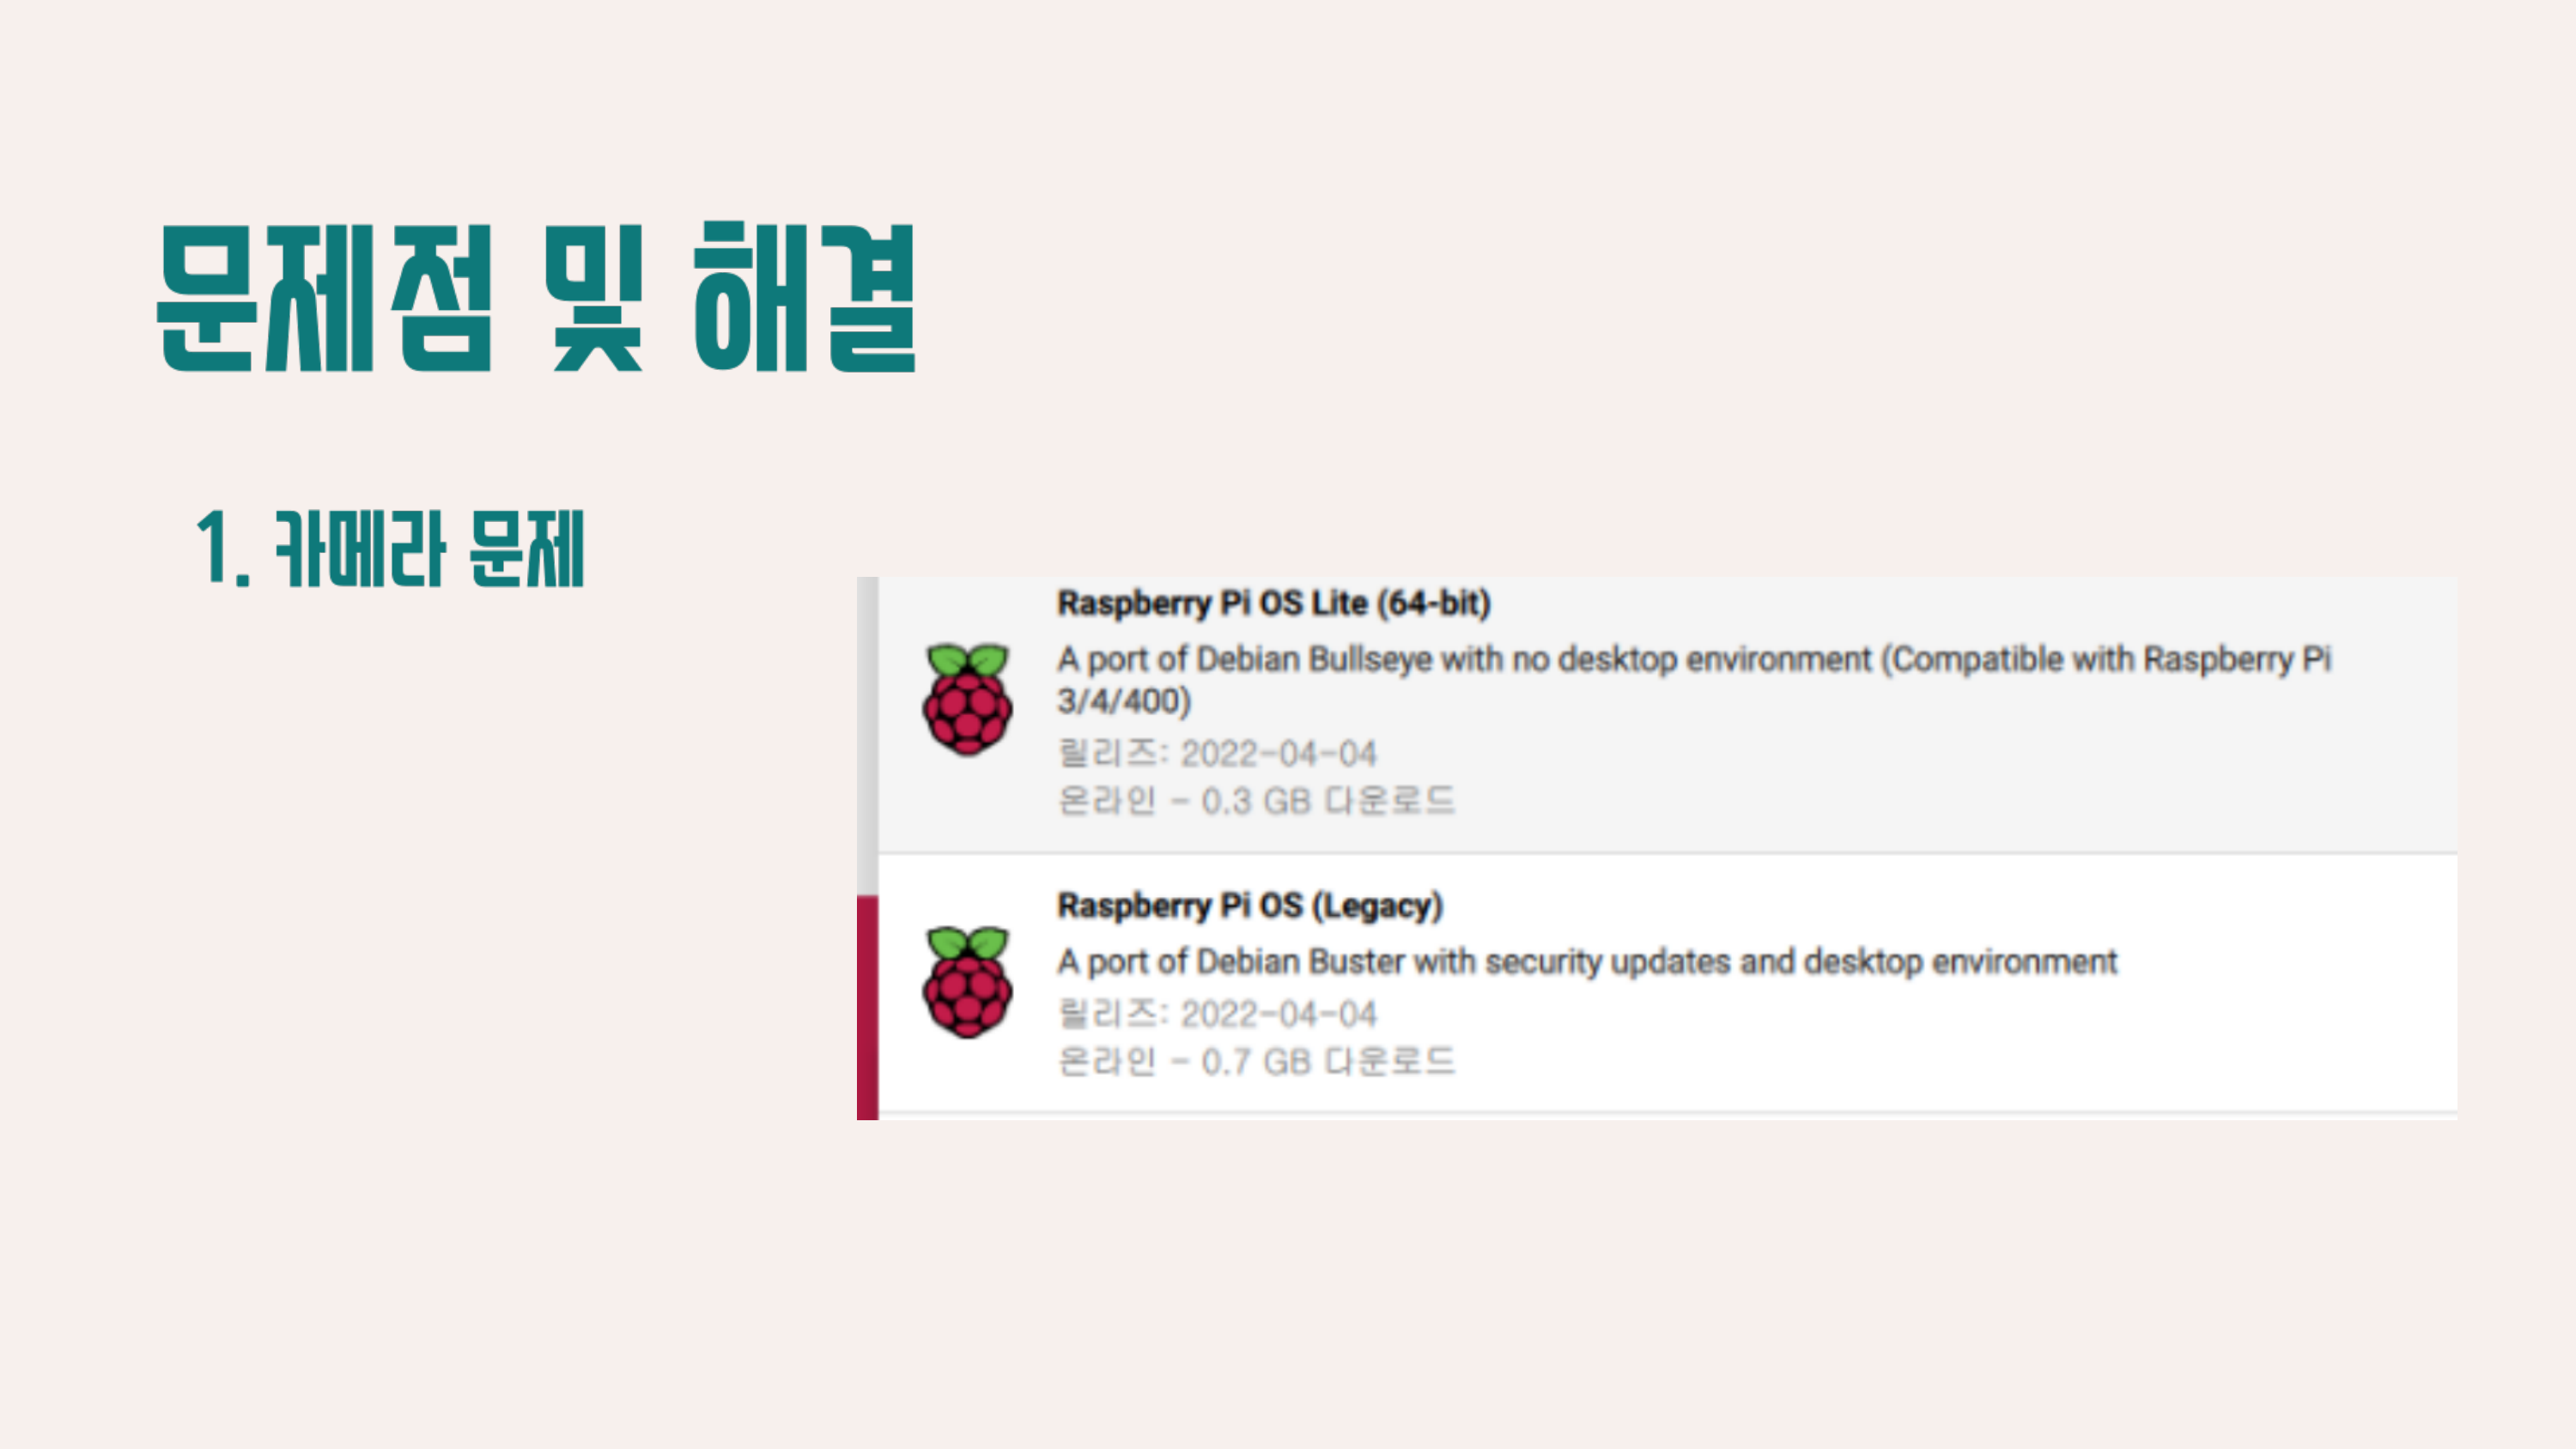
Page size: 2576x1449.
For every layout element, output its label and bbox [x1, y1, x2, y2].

picture [121, 472, 629, 631]
picture [123, 150, 999, 456]
text_box [856, 577, 2458, 1120]
